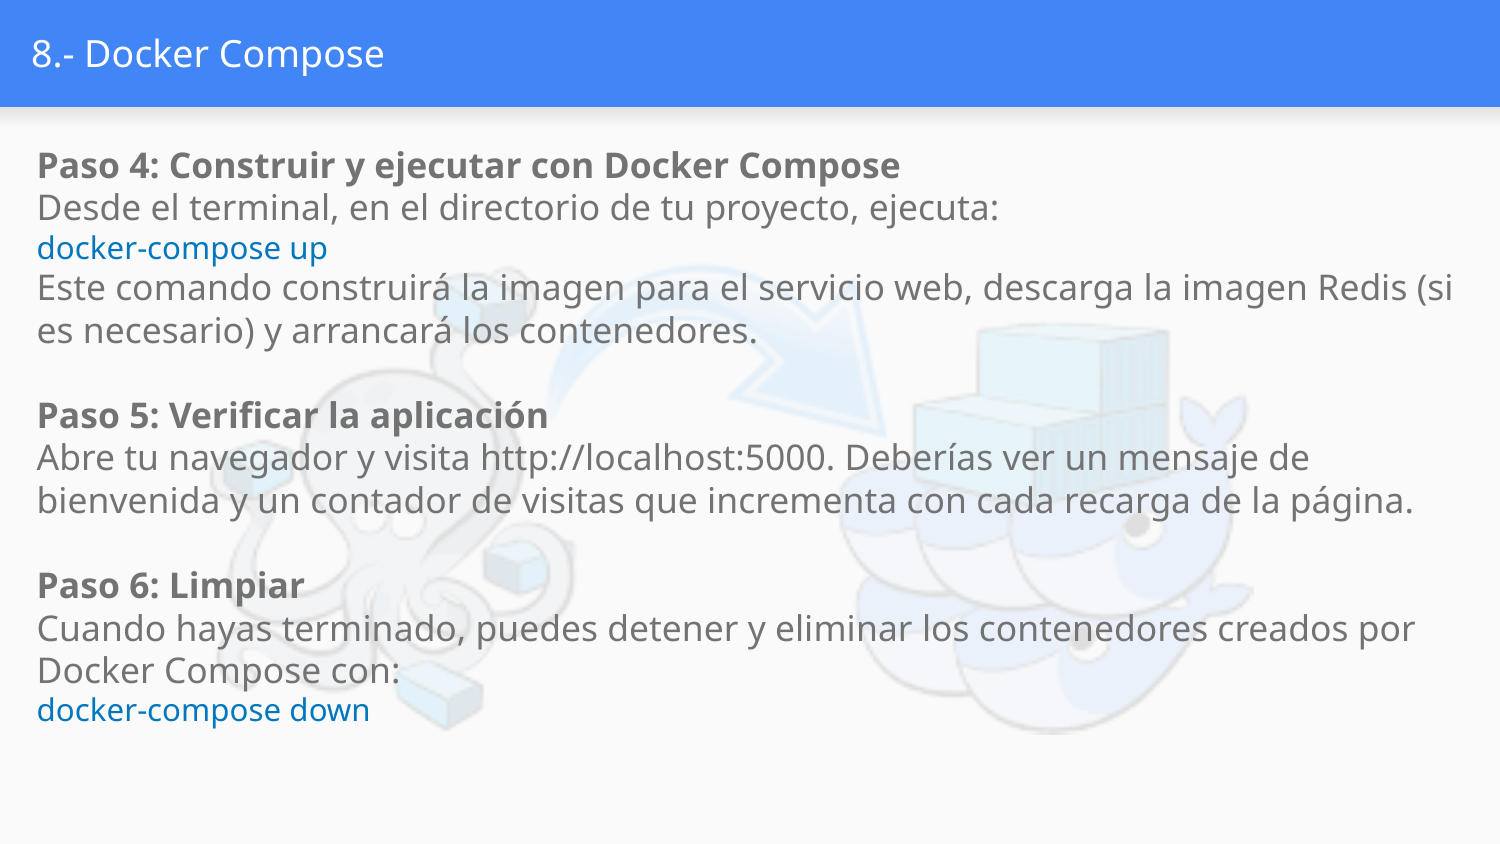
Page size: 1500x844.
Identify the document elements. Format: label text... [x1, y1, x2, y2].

title 8.- Docker Compose [16, 2, 1464, 102]
text_box Paso 4: Construir y ejecutar con Docker Compose Desde el terminal, en el directorio de tu proyecto, ejecuta: docker-compose up Este comando construirá la imagen para el servicio web, descarga la imagen Redis (si es necesario) y arrancará los contenedores. Paso 5: Verificar la aplicación Abre tu navegador y visita http://localhost:5000. Deberías ver un mensaje de bienvenida y un contador de visitas que incrementa con cada recarga de la página. Paso 6: Limpiar Cuando hayas terminado, puedes detener y eliminar los contenedores creados por Docker Compose con: docker-compose down [21, 127, 1470, 802]
picture [207, 201, 1254, 735]
